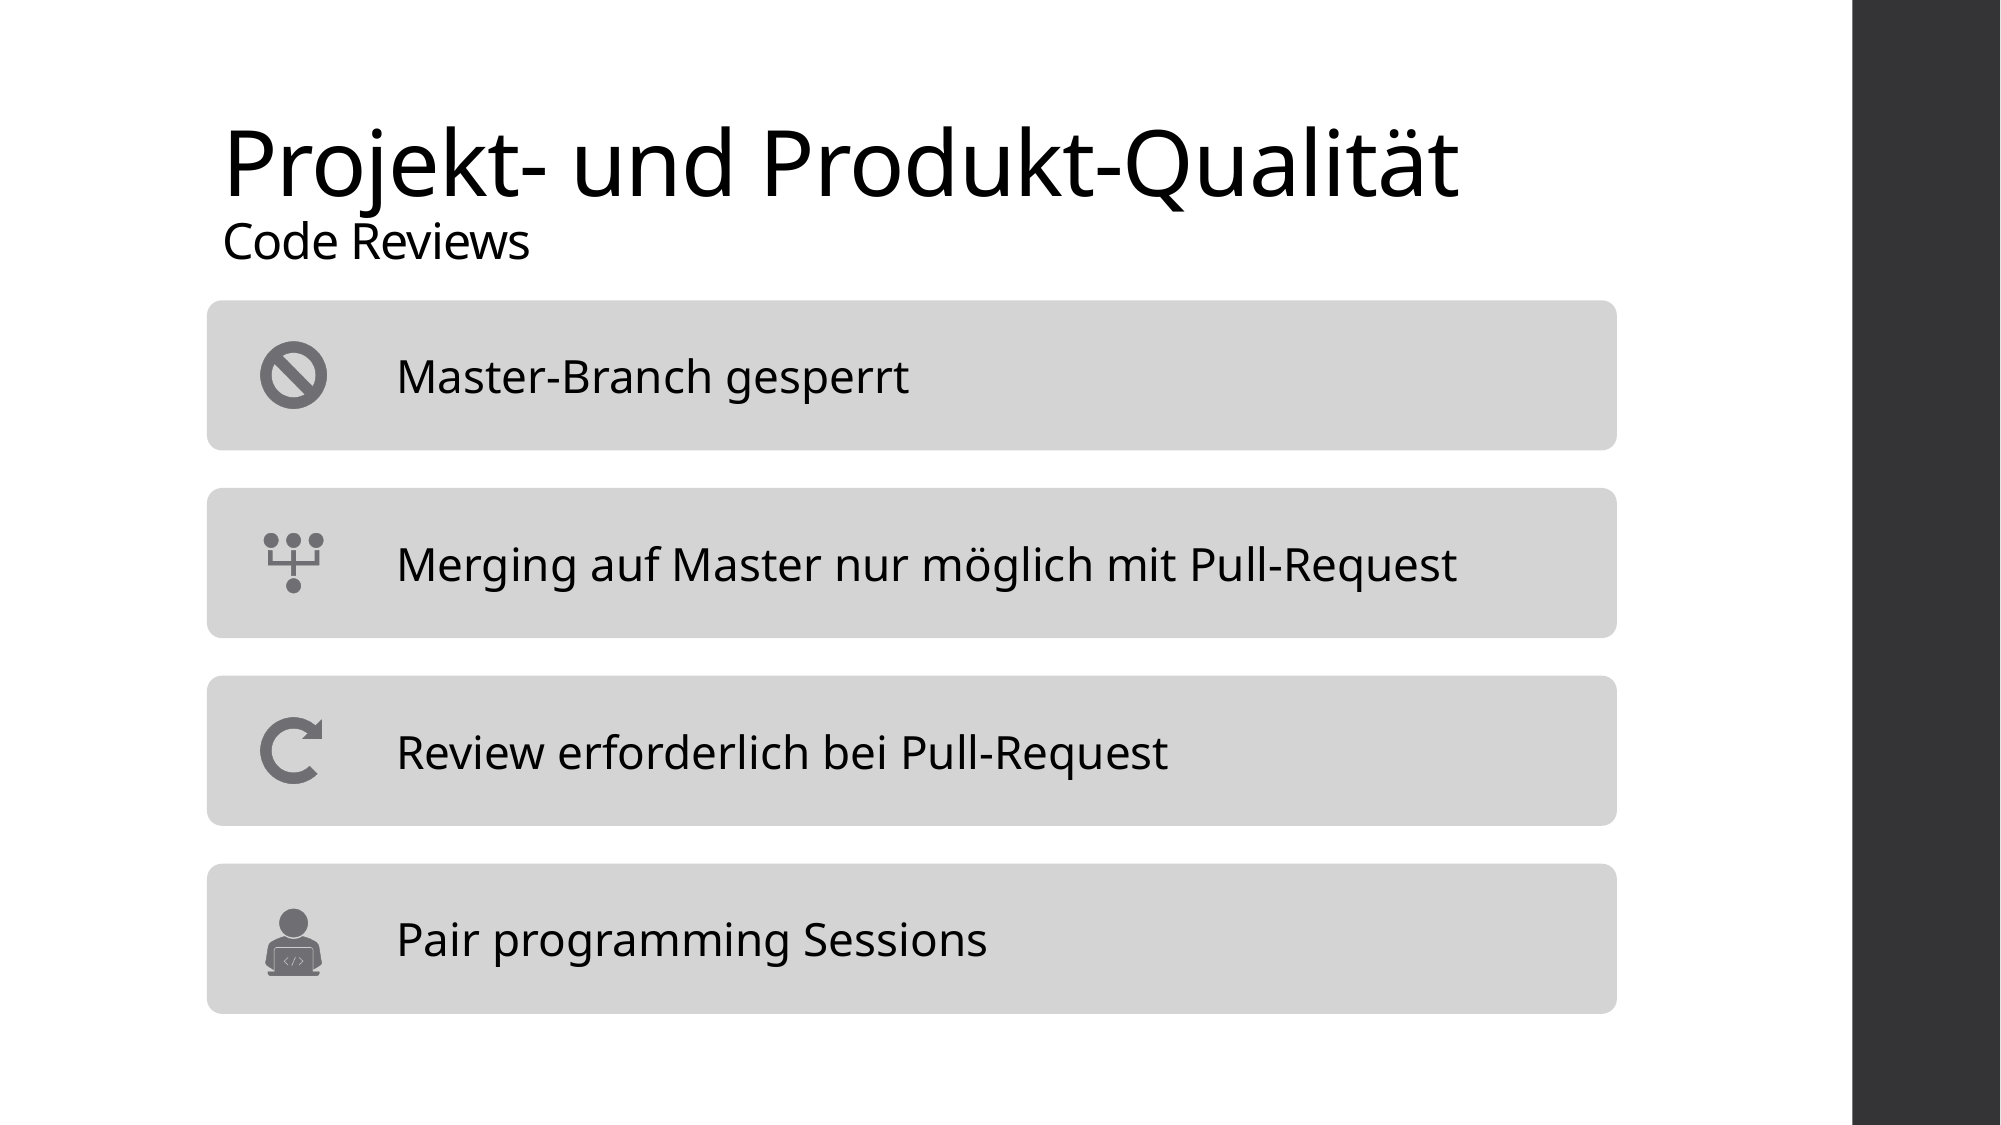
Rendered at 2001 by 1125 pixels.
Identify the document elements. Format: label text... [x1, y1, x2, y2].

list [206, 299, 1618, 1015]
title Projekt- und Produkt-Qualität Code Reviews [206, 60, 1797, 278]
